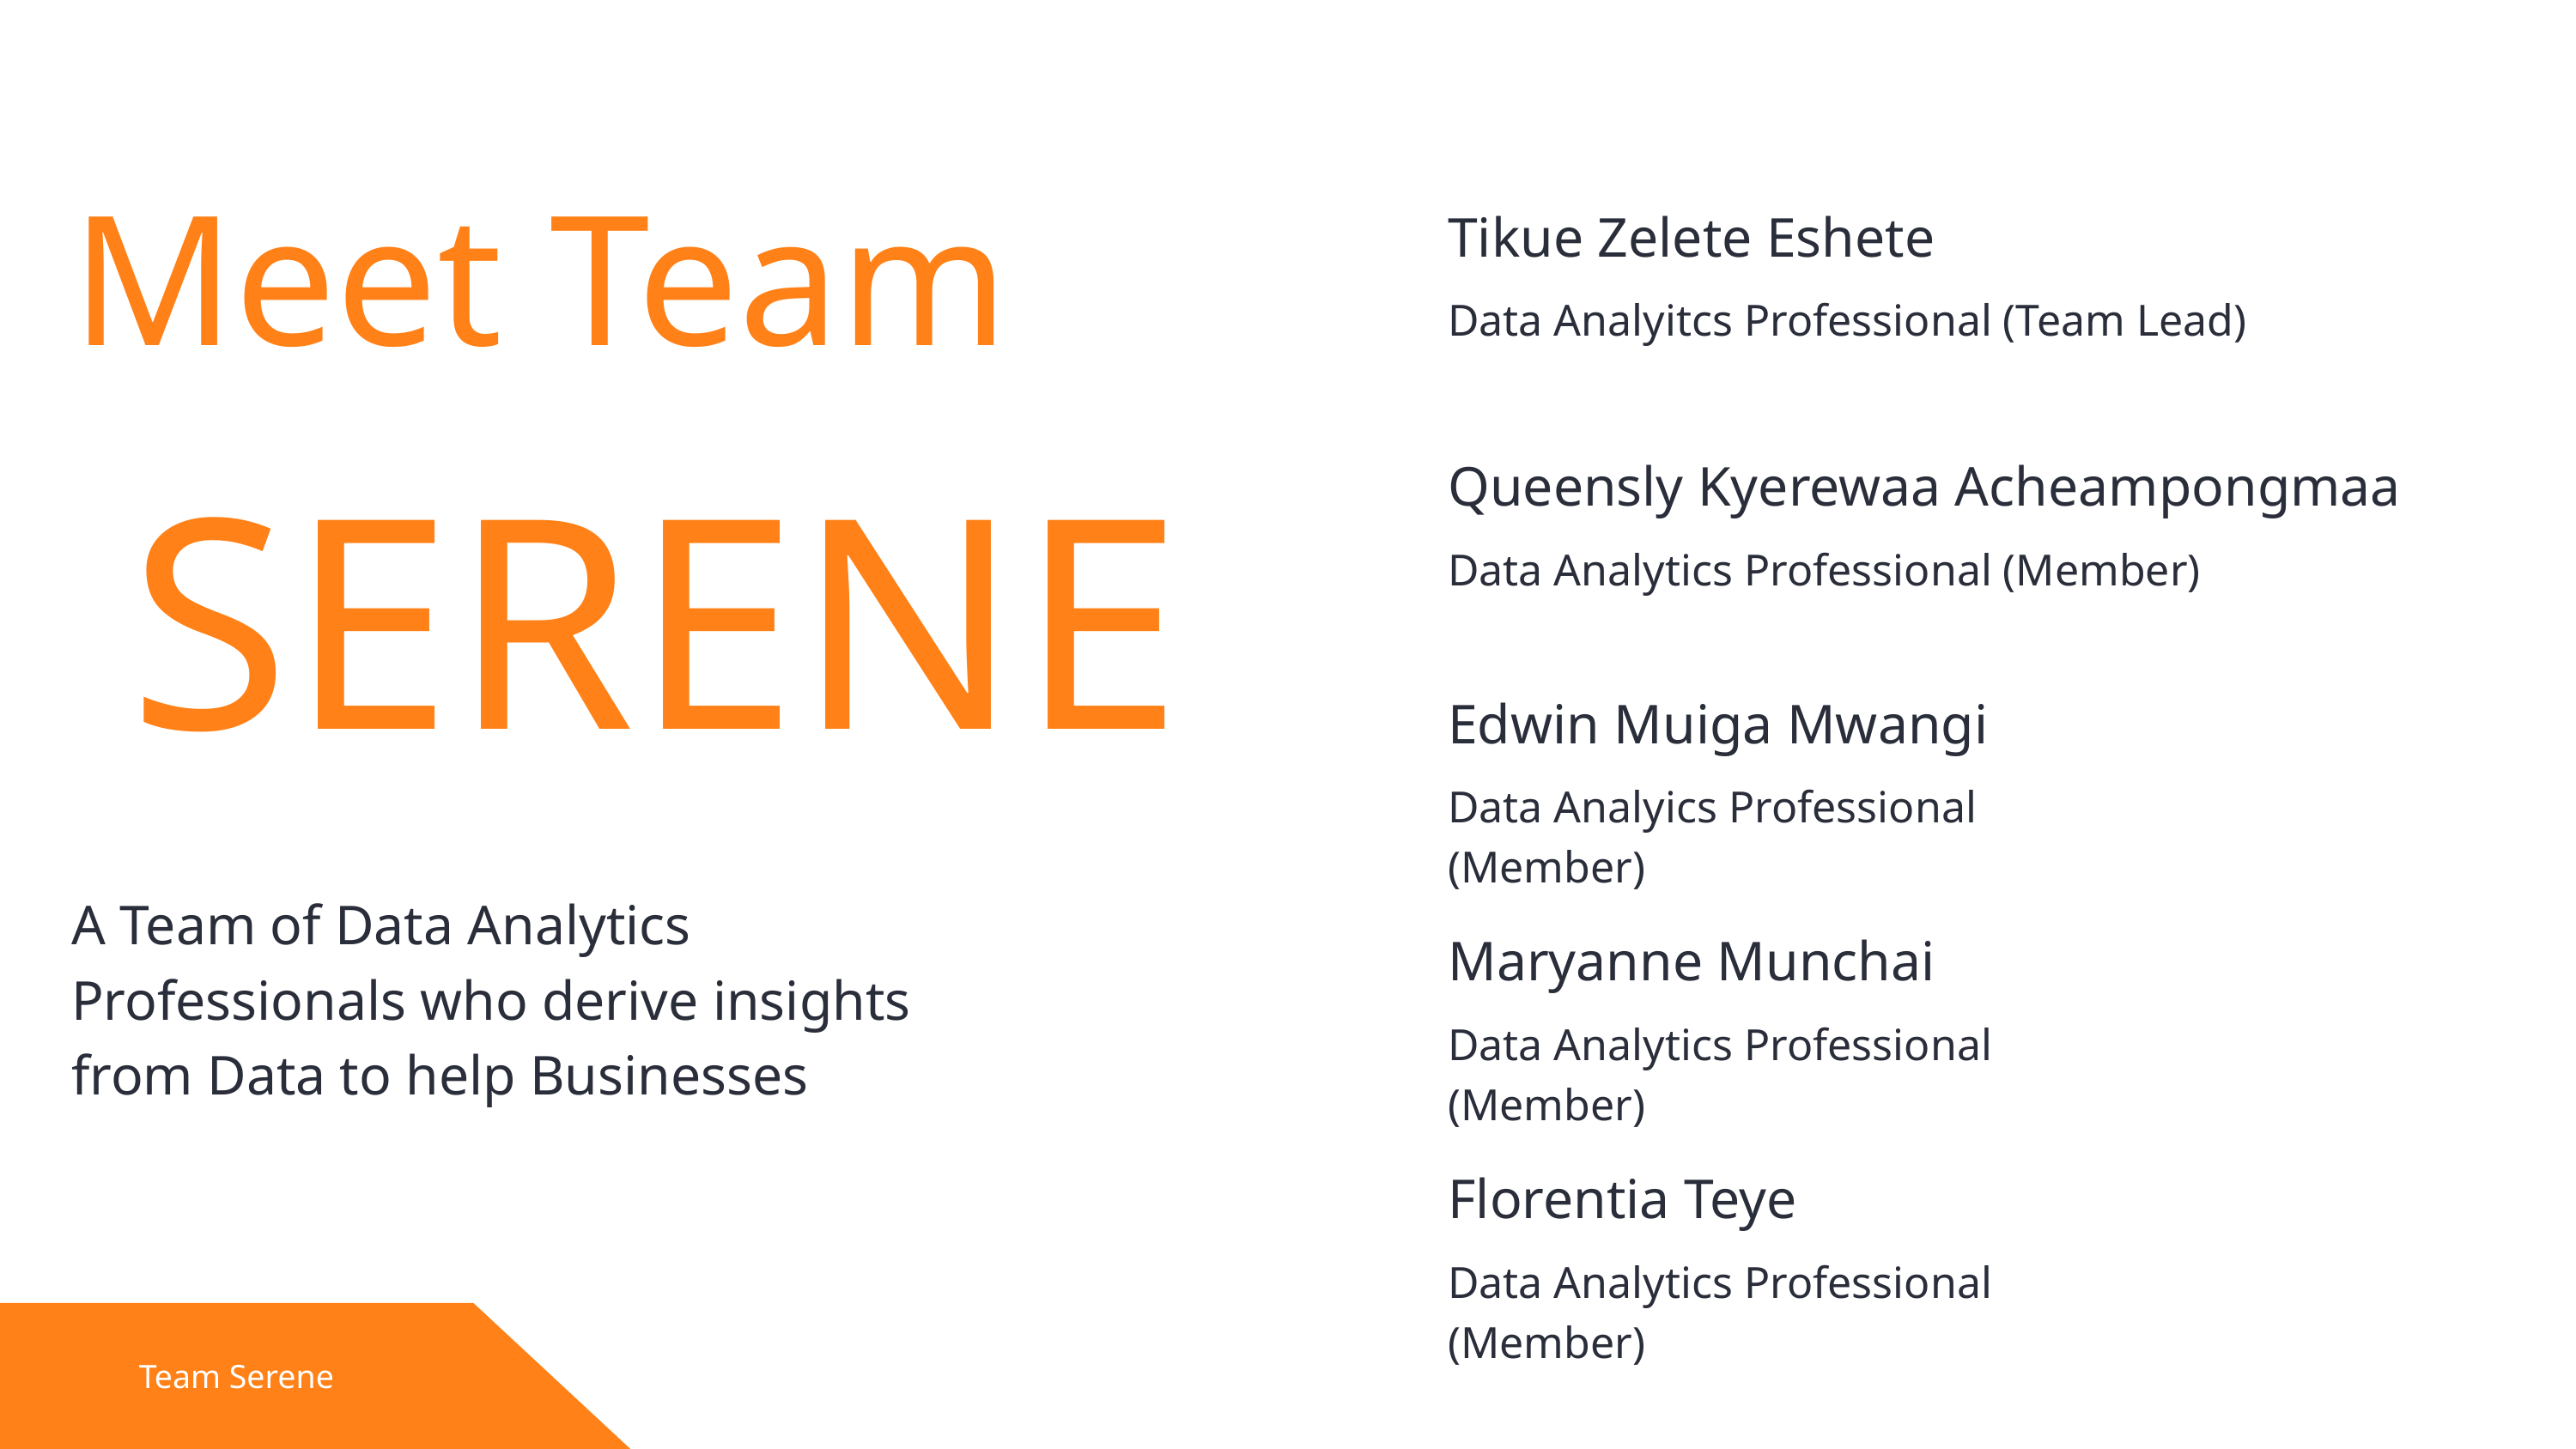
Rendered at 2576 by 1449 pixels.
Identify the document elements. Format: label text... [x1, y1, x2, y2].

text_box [0, 1302, 631, 1449]
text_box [1448, 453, 2479, 591]
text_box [1448, 203, 2257, 342]
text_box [1448, 928, 2183, 1066]
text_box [1448, 1166, 2183, 1304]
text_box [1448, 690, 2183, 828]
text_box Meet Team [71, 165, 1127, 382]
text_box A Team of Data Analytics Professionals who derive insights from Data to help Businesses [71, 880, 969, 1106]
text_box SERENE [0, 452, 1335, 789]
